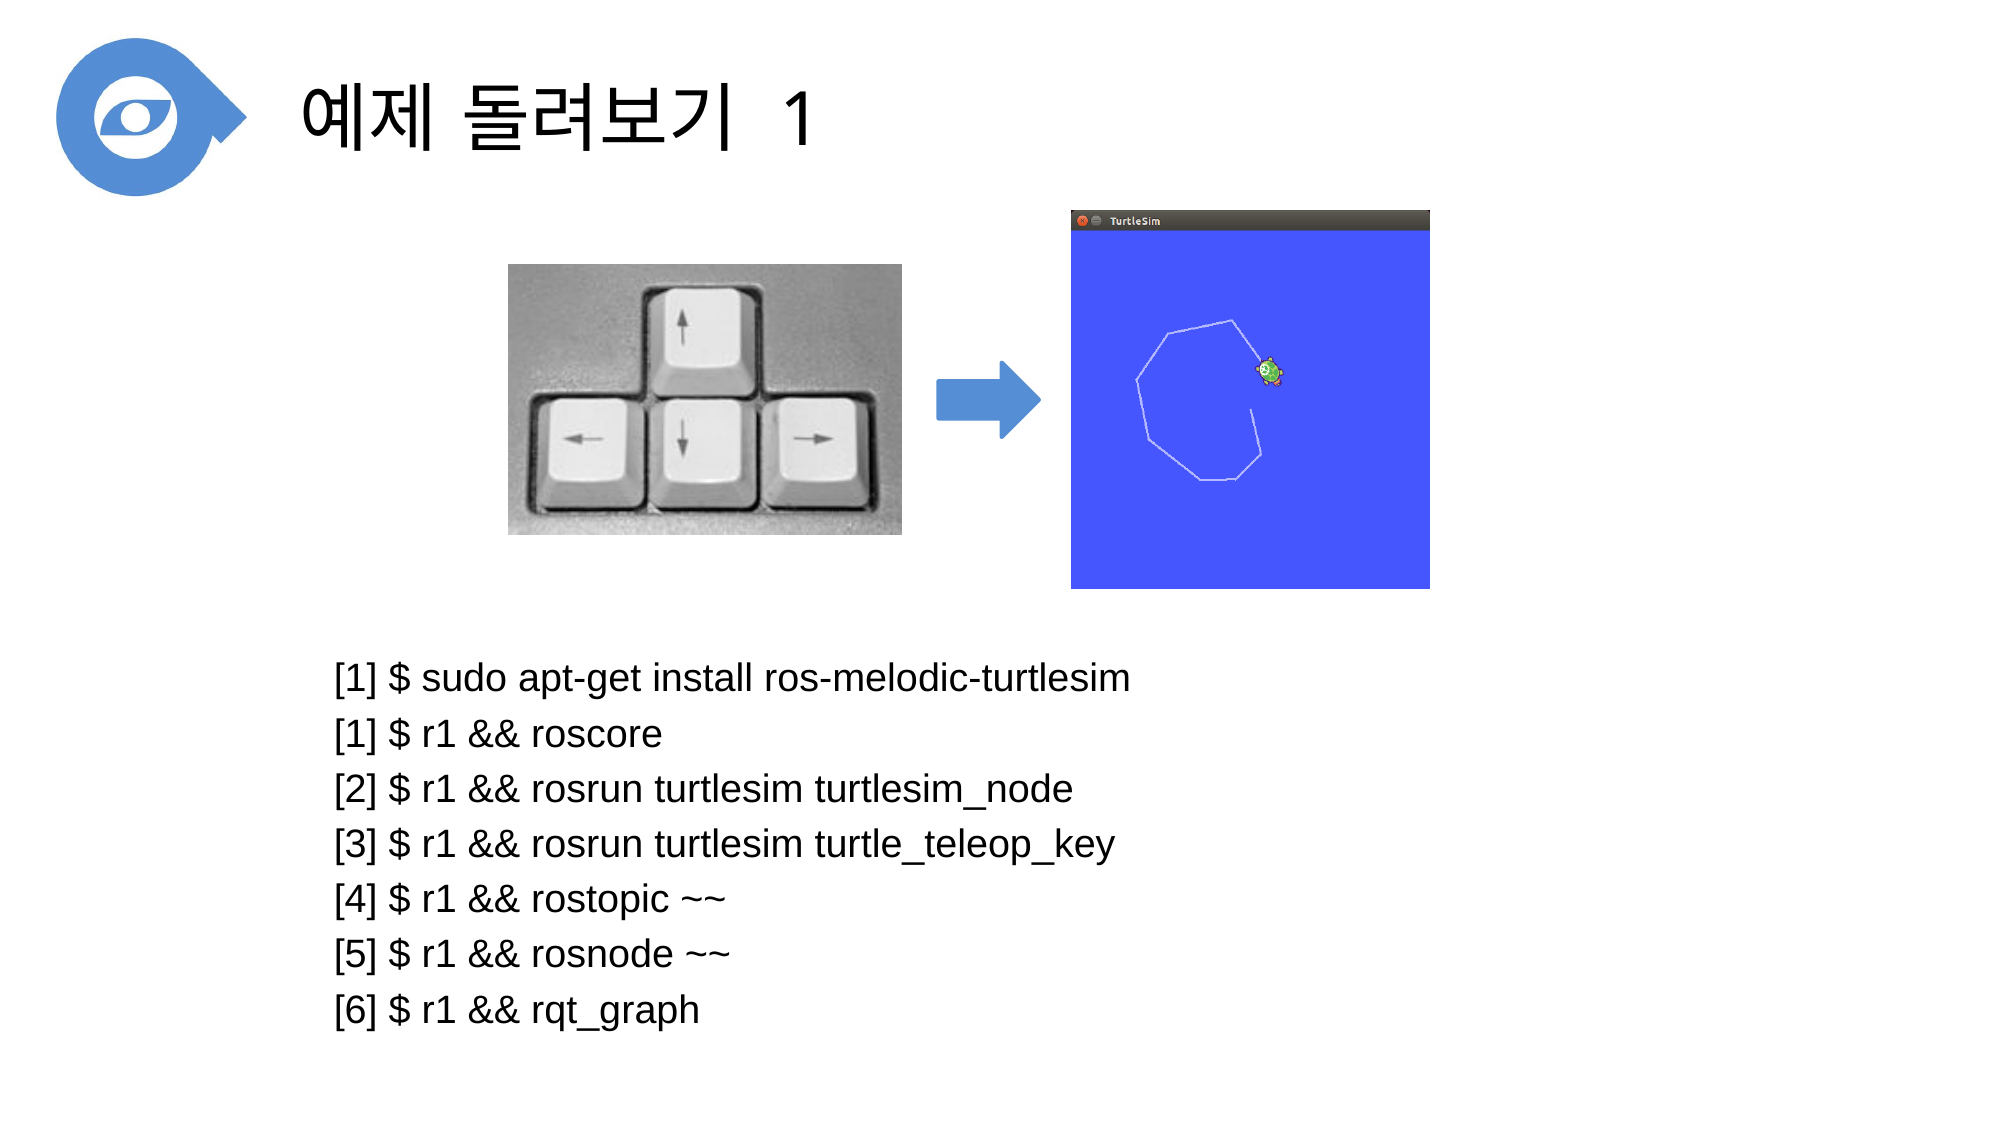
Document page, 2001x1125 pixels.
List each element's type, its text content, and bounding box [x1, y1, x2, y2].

picture [56, 20, 247, 211]
text_box [936, 360, 1041, 439]
text_box 예제 돌려보기 1 [284, 62, 453, 168]
picture [508, 264, 902, 535]
picture [1071, 210, 1430, 590]
text_box [1] $ sudo apt-get install ros-melodic-turtlesim [1] $ r1 && roscore [2] $ r1 && rosrun turtlesim turtlesim_node [3] $ r1 && rosrun turtlesim turtle_teleop_key [4] $ r1 && rostopic ~~ [5] $ r1 && rosnode ~~ [6] $ r1 && rqt_graph [318, 644, 1669, 1040]
